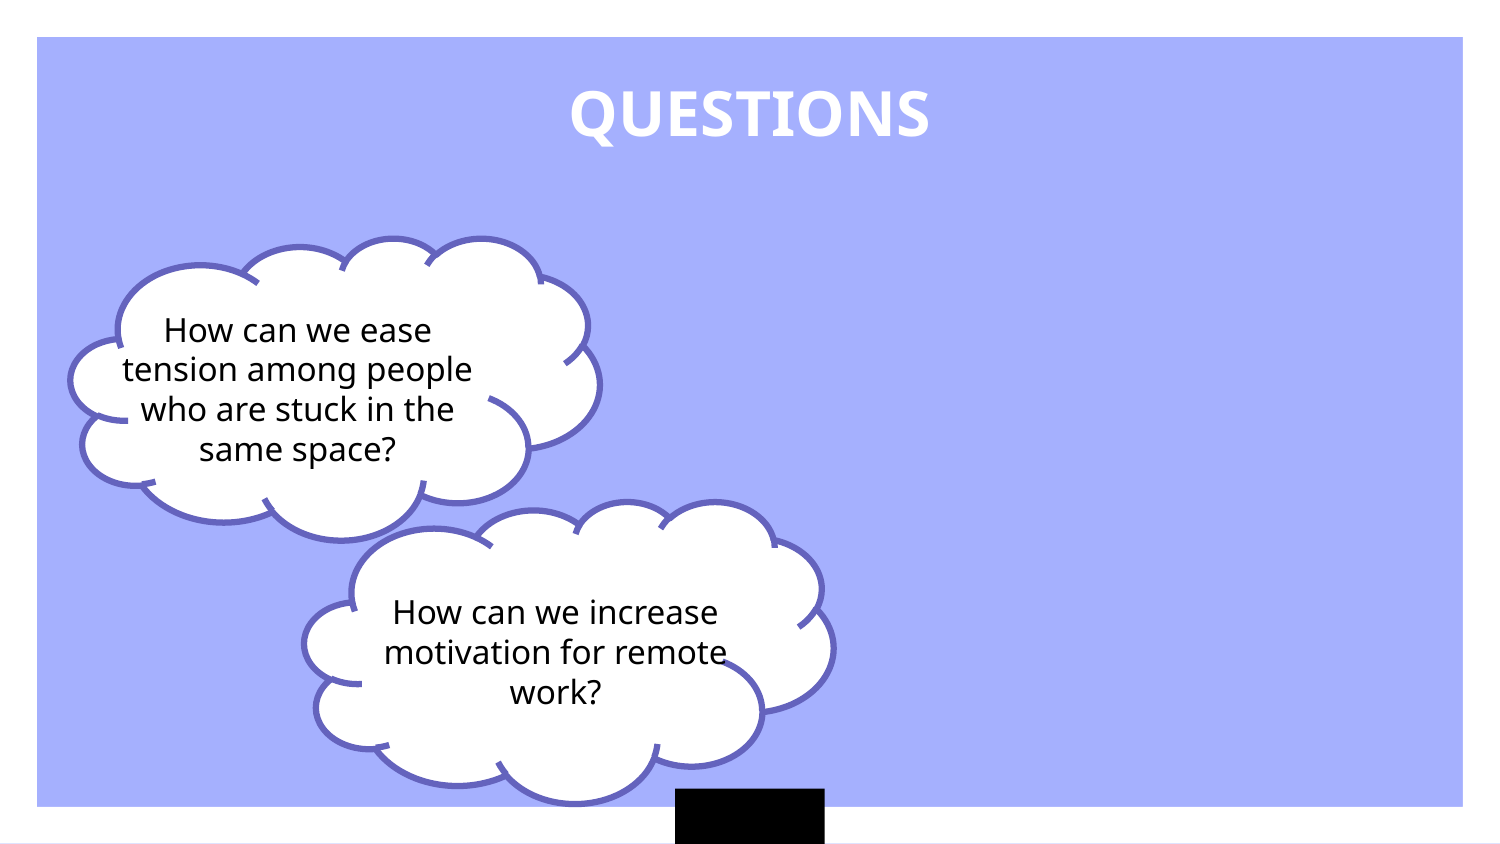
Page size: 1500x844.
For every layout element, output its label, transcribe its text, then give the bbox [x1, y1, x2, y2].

title How can we ease tension among people who are stuck in the same space? [104, 335, 492, 484]
title QUESTIONS [328, 65, 1172, 164]
text_box [303, 502, 834, 805]
title How can we increase motivation for remote work? [362, 578, 750, 726]
text_box [70, 341, 104, 478]
text_box [117, 238, 600, 541]
